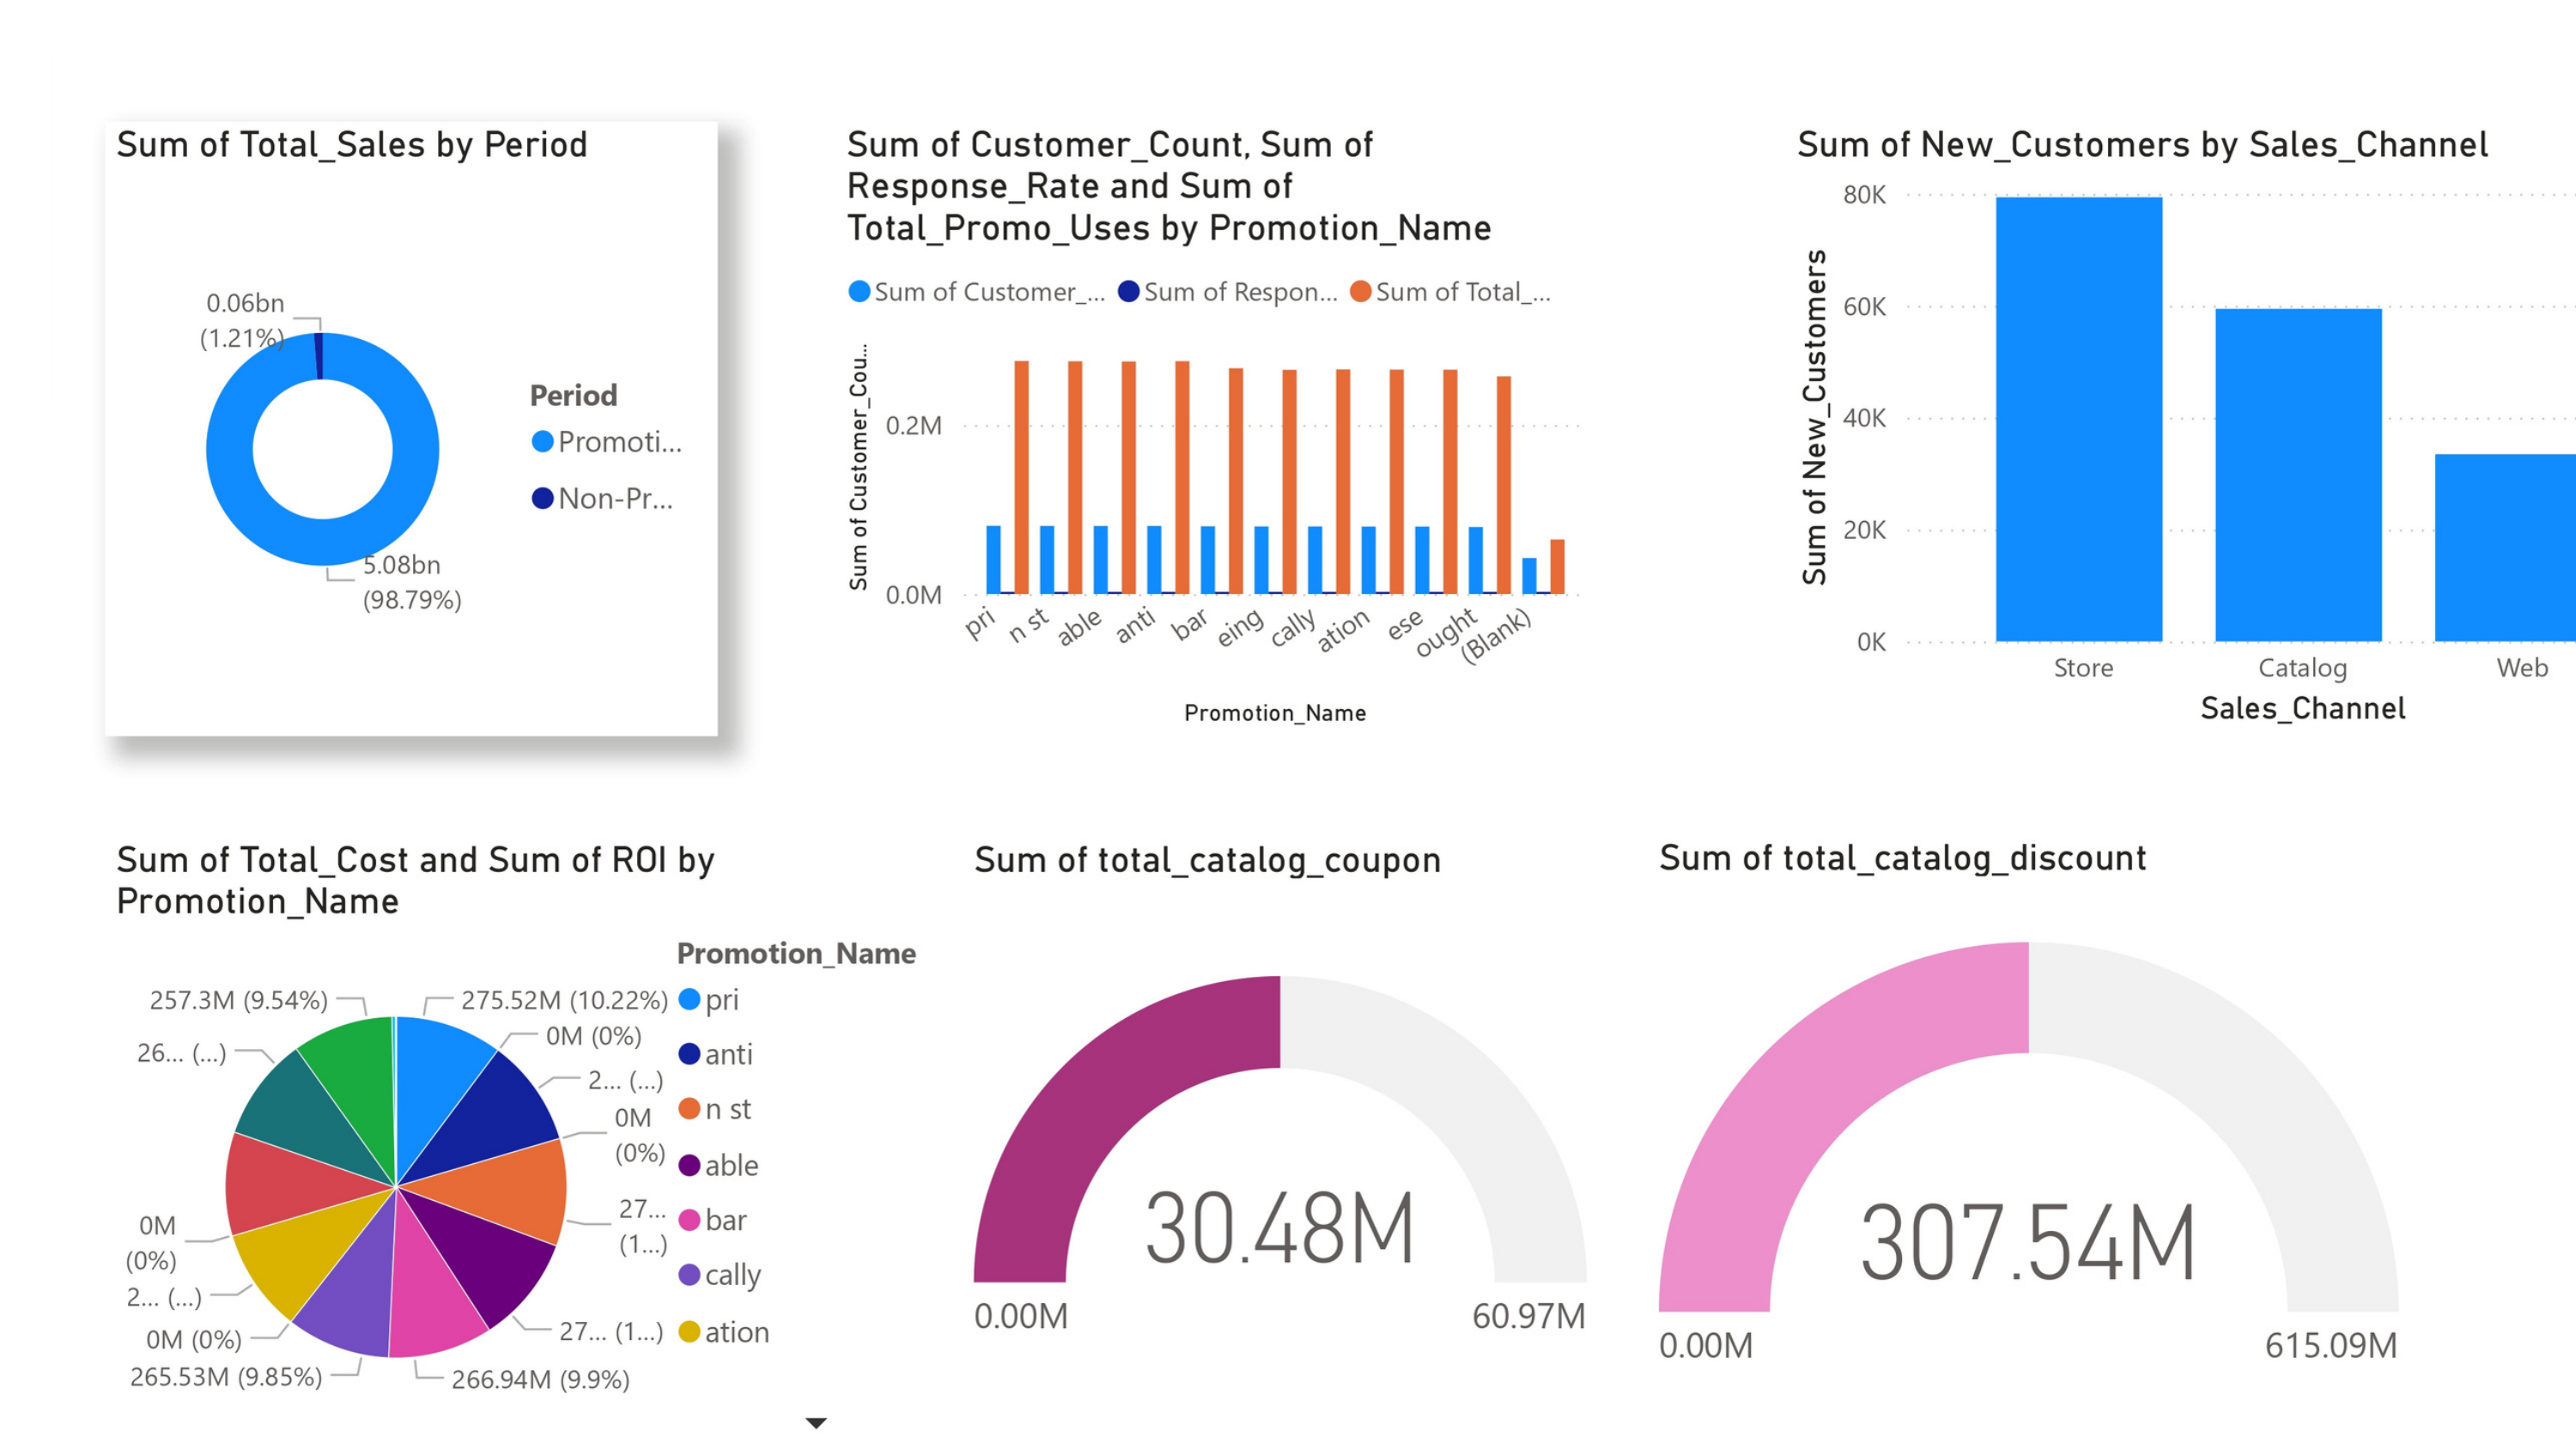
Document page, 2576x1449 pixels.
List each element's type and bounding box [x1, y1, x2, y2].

text_box [0, 0, 2576, 1449]
